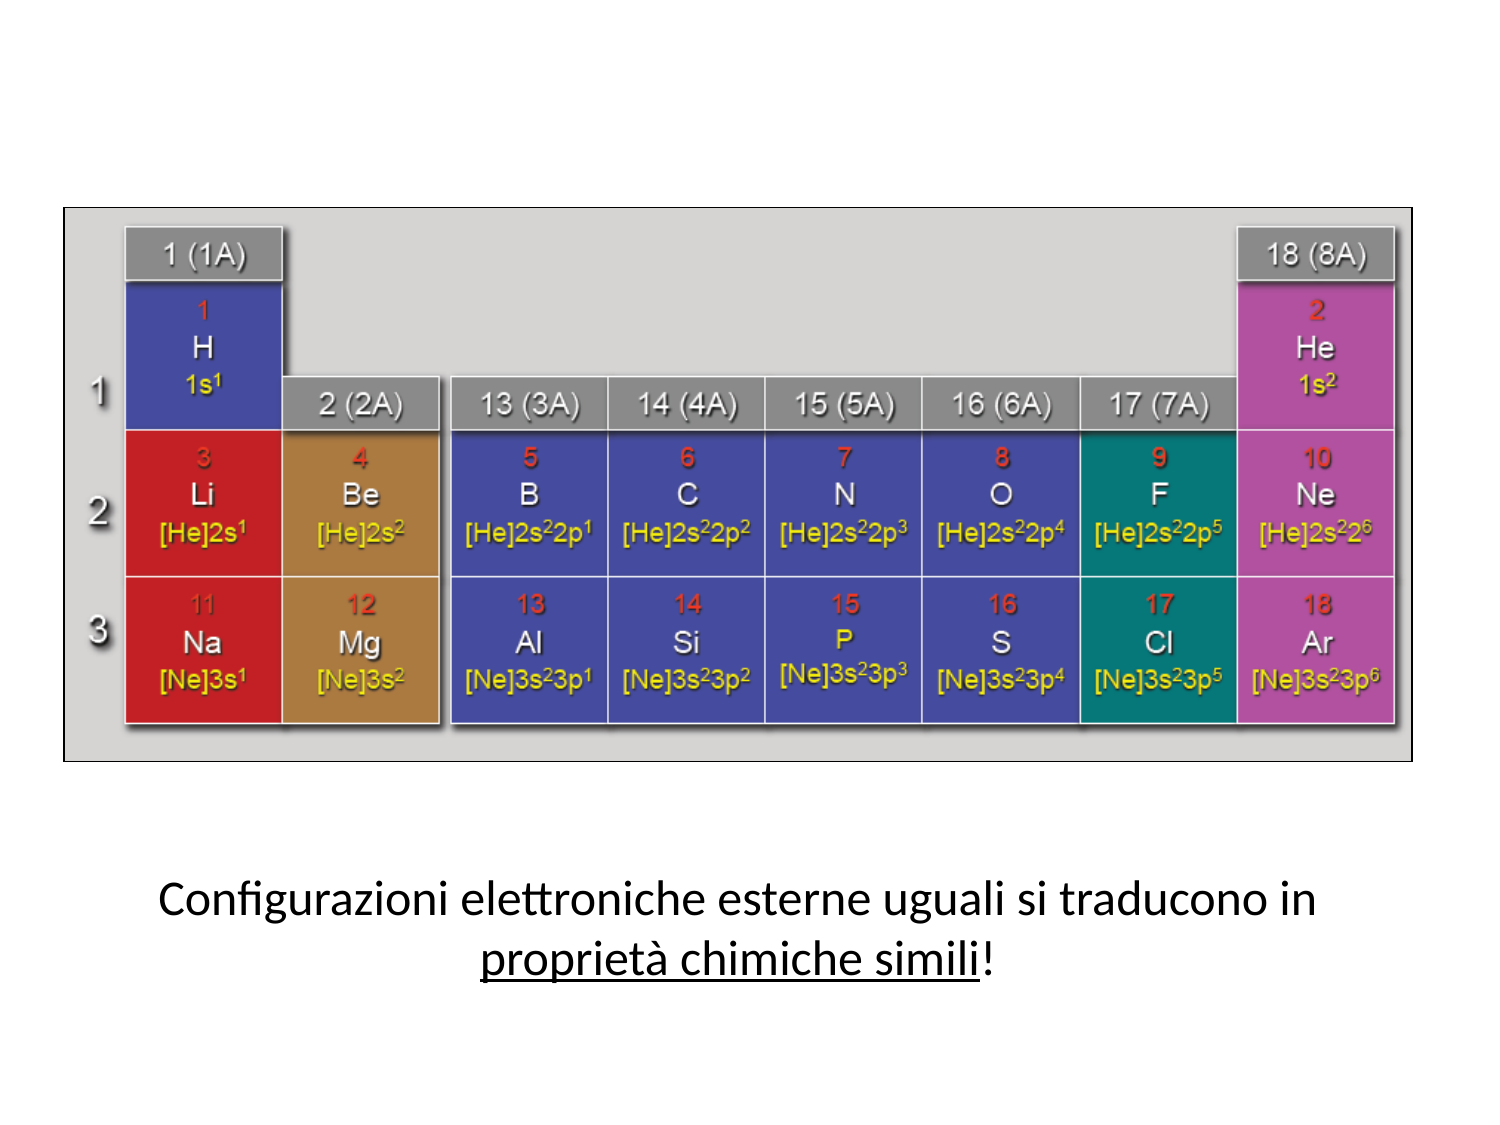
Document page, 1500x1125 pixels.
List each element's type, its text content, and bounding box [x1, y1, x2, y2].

picture [64, 207, 1412, 762]
text_box Configurazioni elettroniche esterne uguali si traducono in proprietà chimiche simili! [135, 857, 1341, 993]
